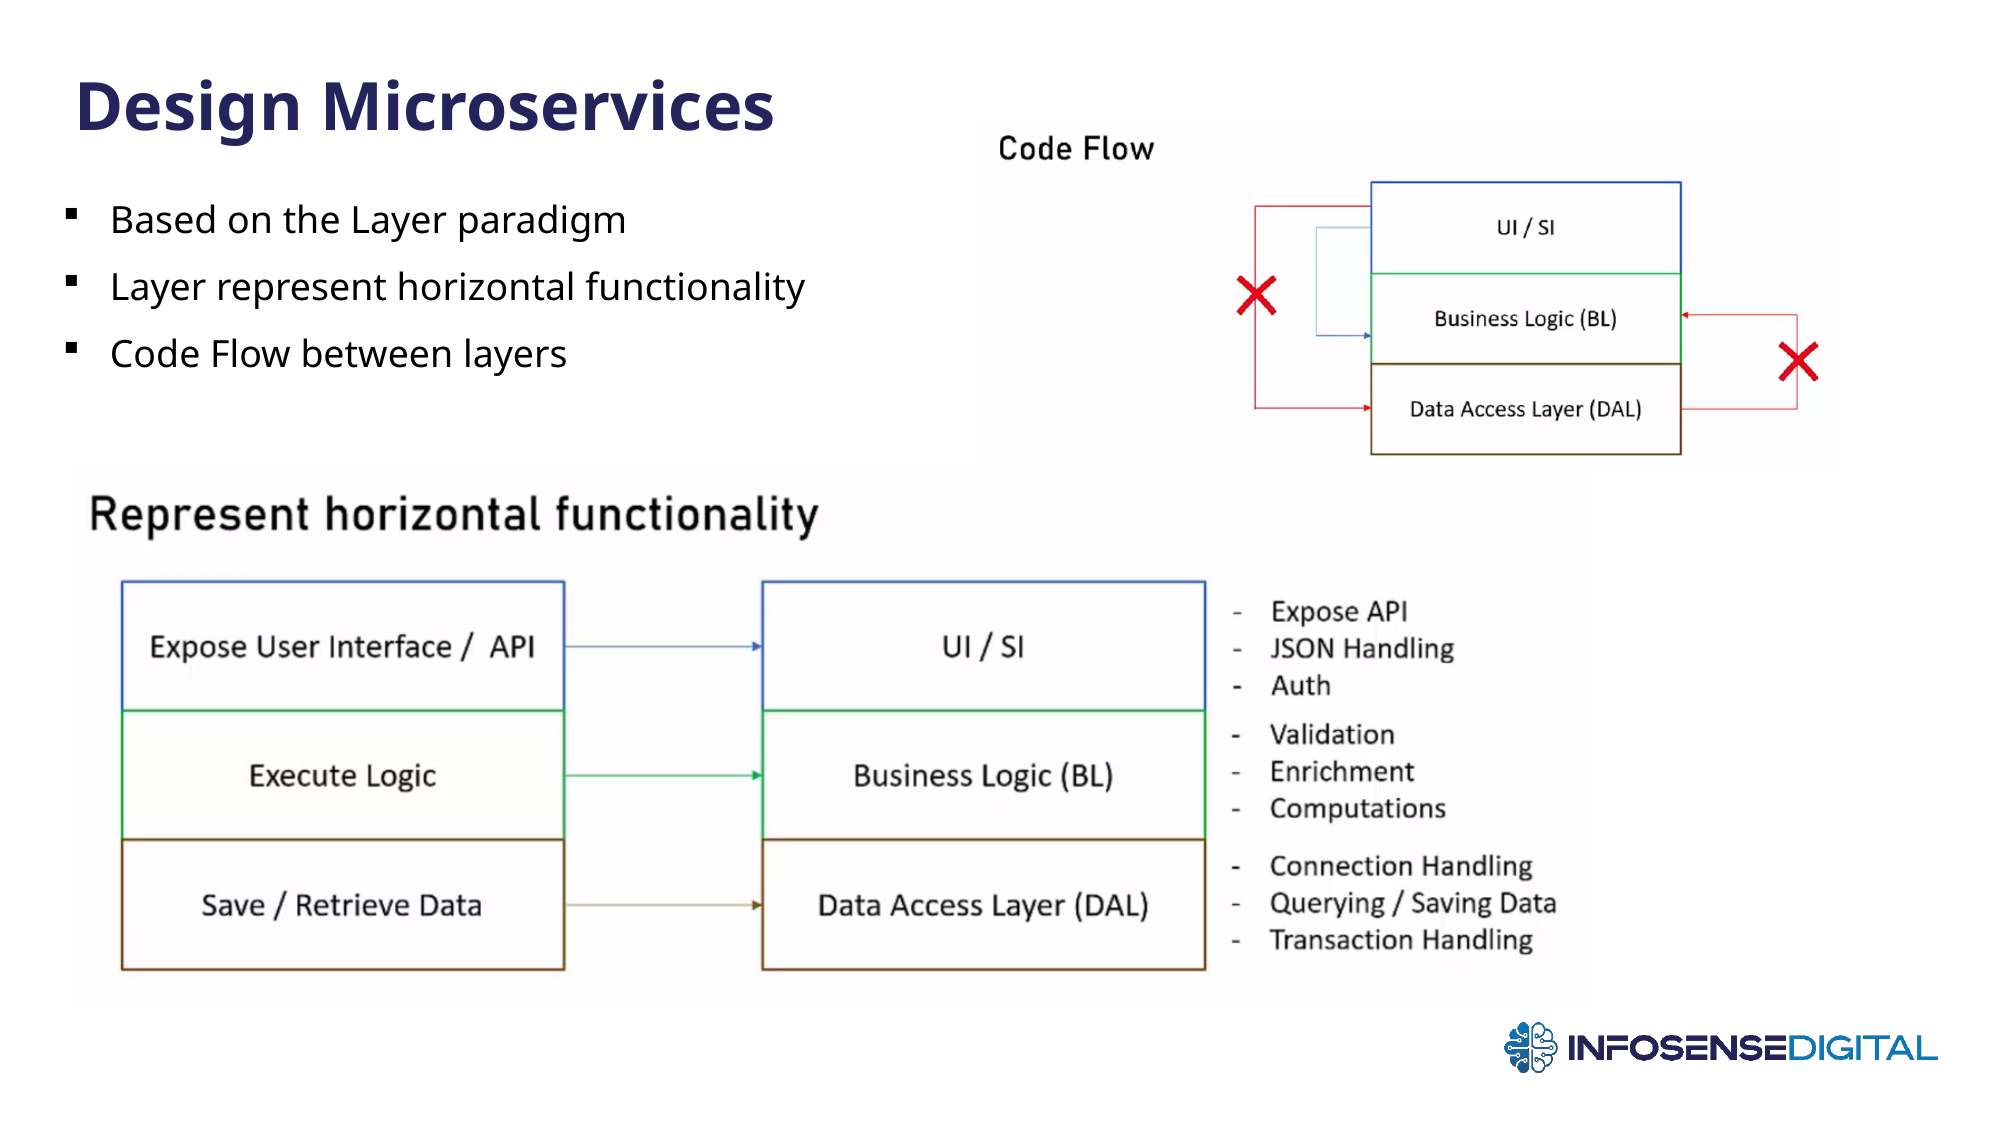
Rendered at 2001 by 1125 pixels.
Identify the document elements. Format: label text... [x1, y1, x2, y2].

picture [1504, 1022, 1938, 1073]
text_box Based on the Layer paradigm Layer represent horizontal functionality Code Flow between layers [48, 122, 922, 581]
text_box Design Microservices [59, 56, 792, 152]
picture [72, 119, 1840, 1003]
